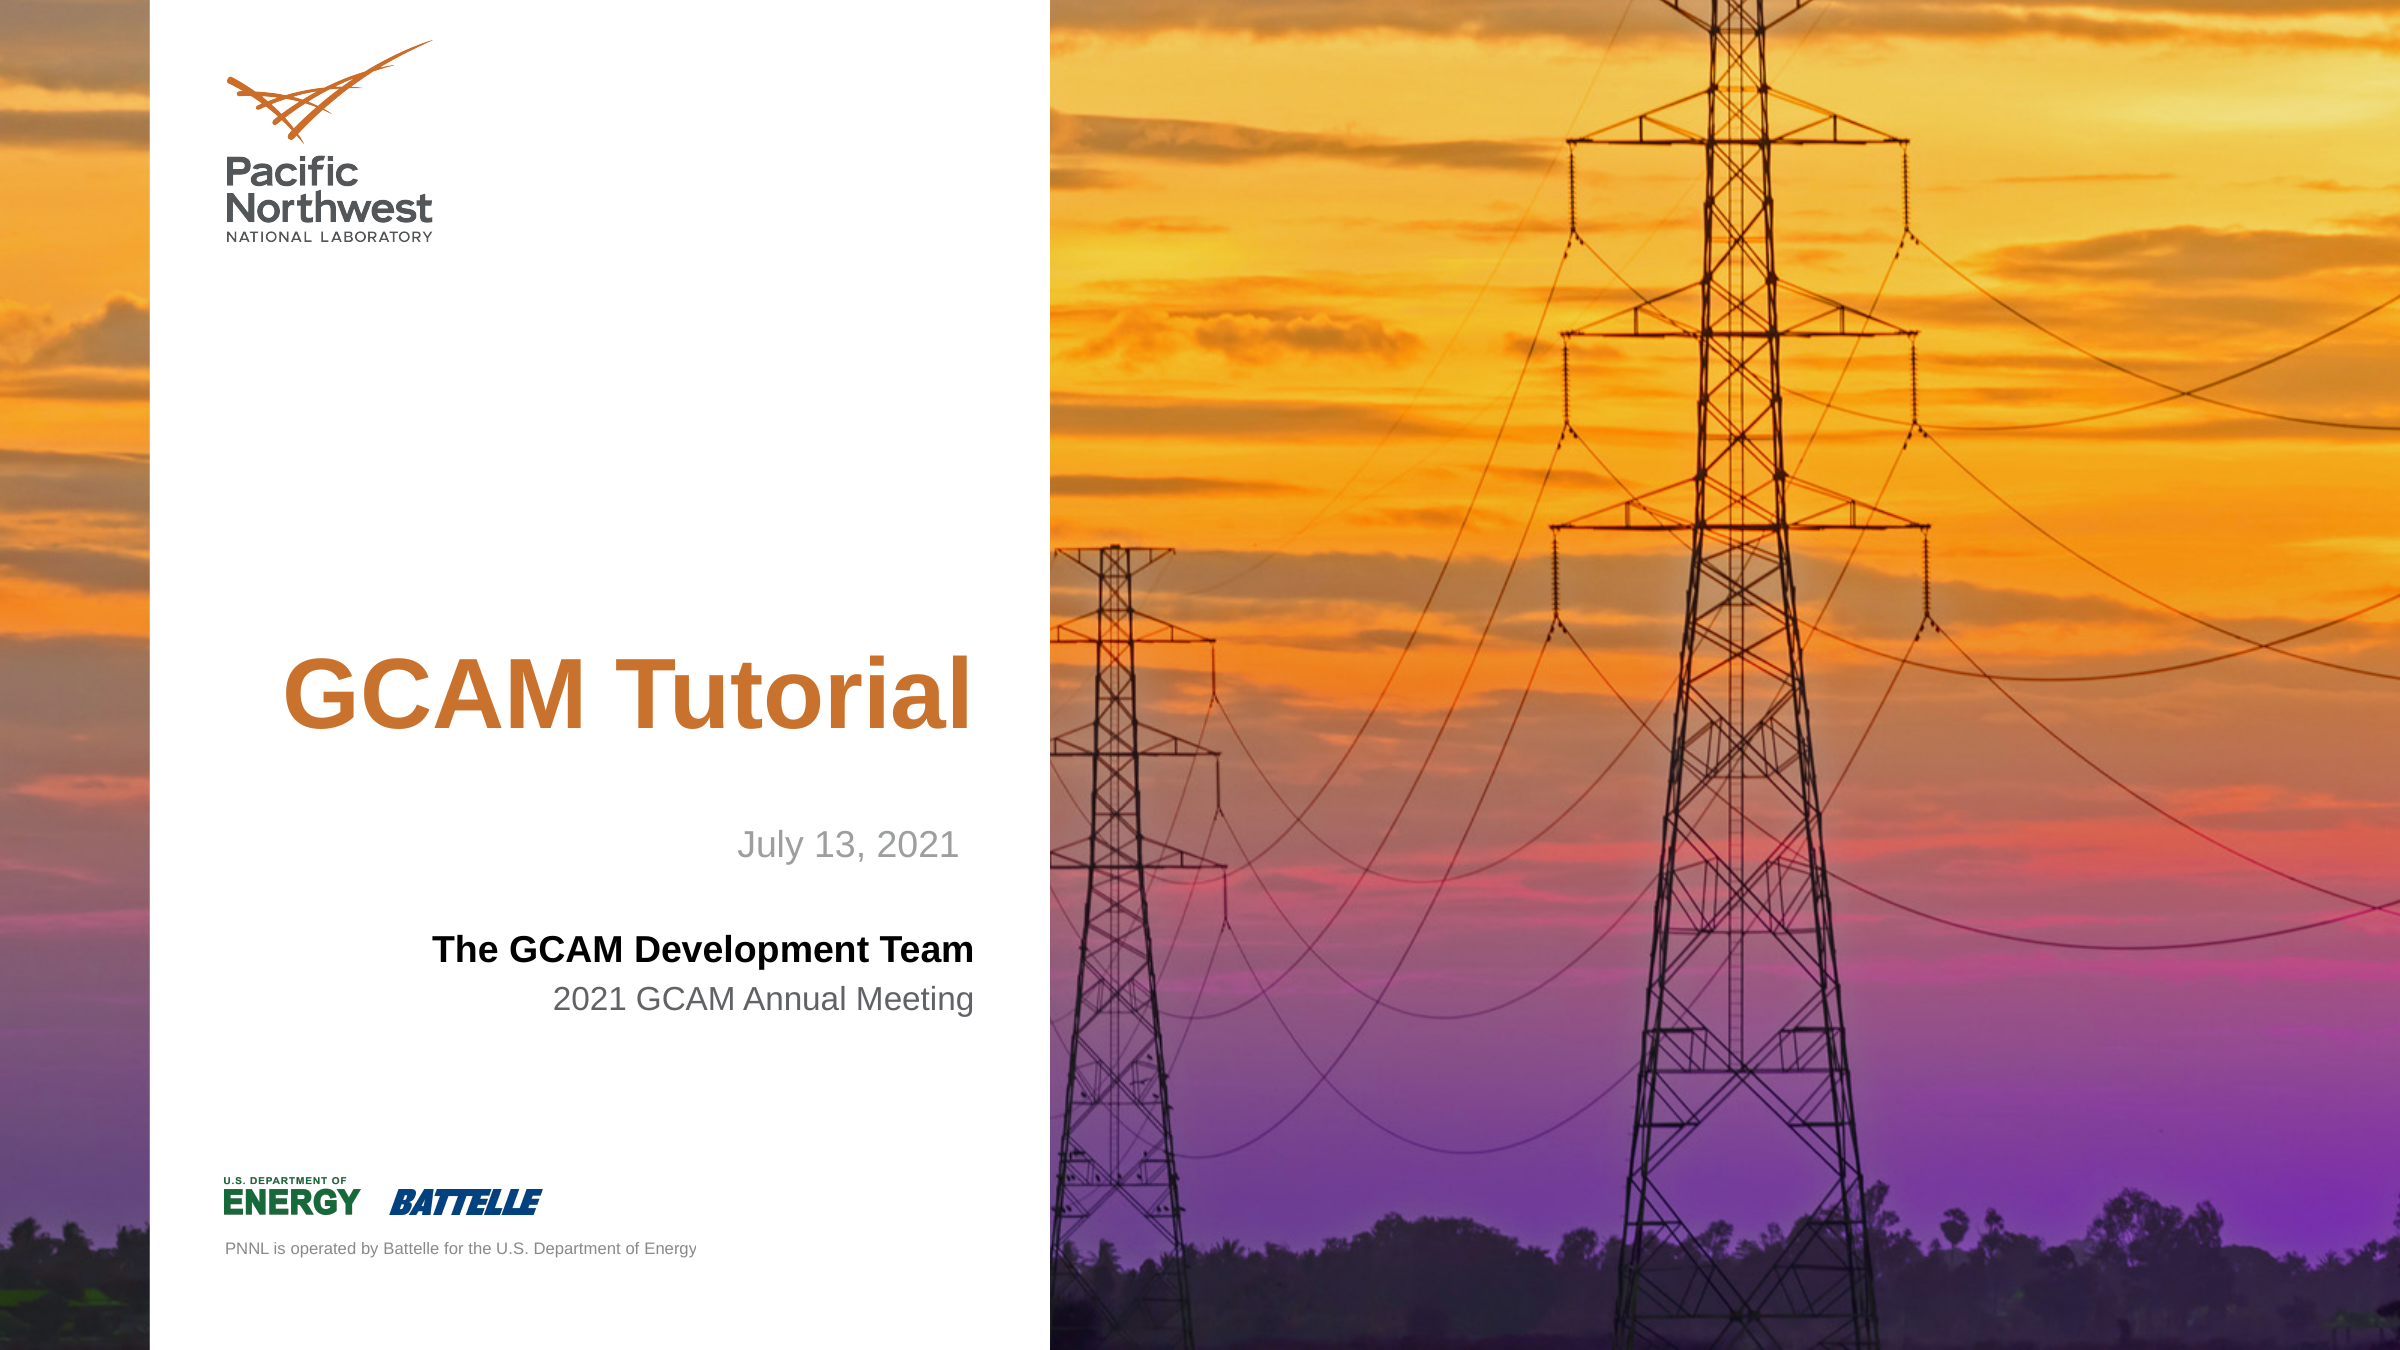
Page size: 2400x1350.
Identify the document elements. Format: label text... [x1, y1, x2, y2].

picture [1050, 0, 2400, 1350]
list The GCAM Development Team [224, 930, 975, 975]
picture [225, 38, 435, 244]
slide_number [435, 806, 975, 879]
picture [224, 1177, 361, 1215]
title GCAM Tutorial [225, 449, 975, 750]
picture [389, 1189, 543, 1215]
picture [0, 0, 149, 1350]
list 2021 GCAM Annual Meeting [225, 981, 975, 1027]
